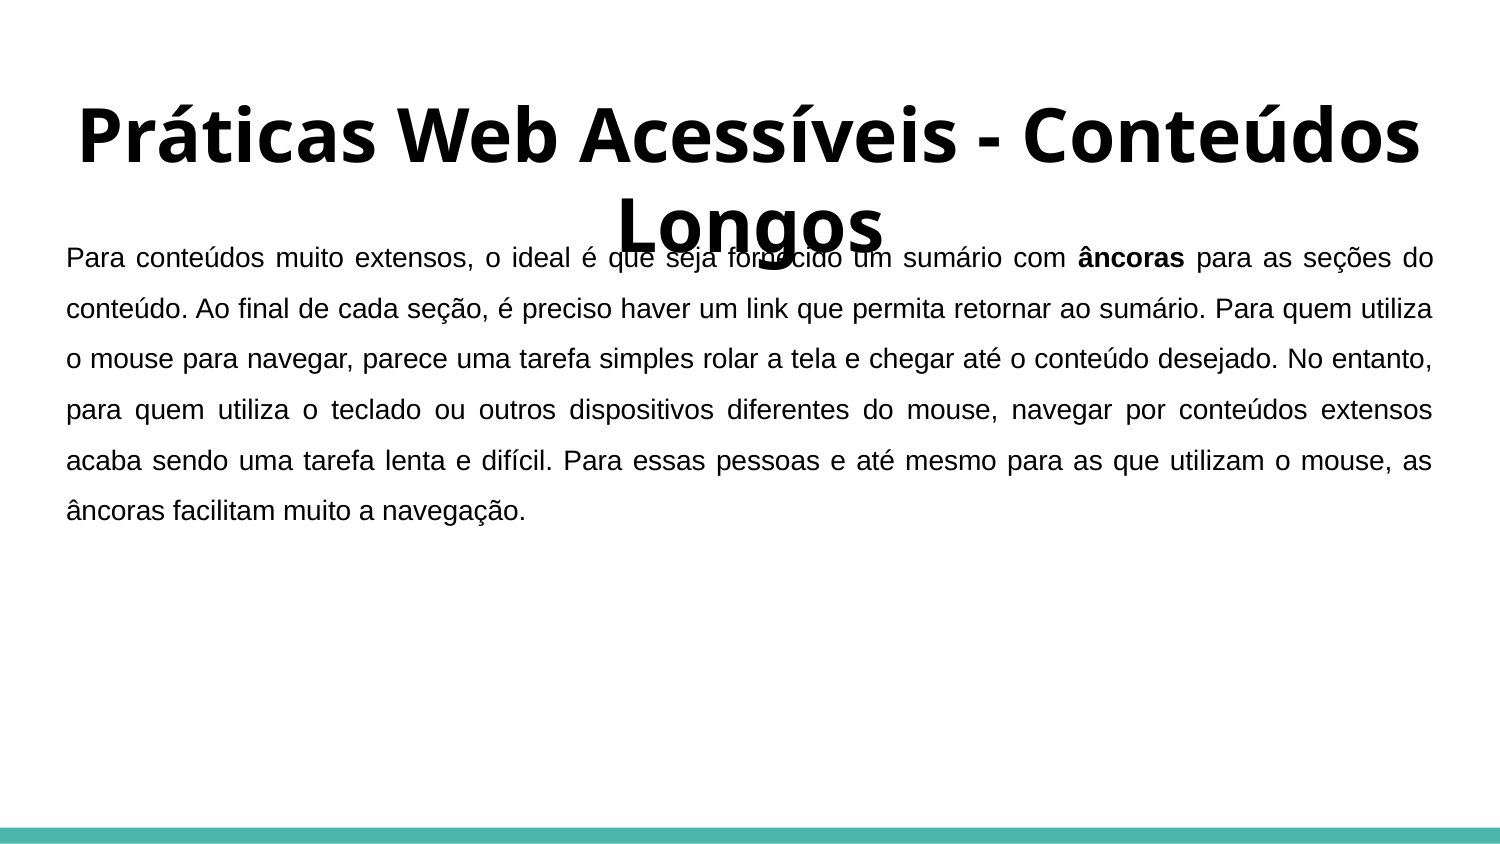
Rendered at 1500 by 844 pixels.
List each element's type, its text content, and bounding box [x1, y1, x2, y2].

list Para conteúdos muito extensos, o ideal é que seja fornecido um sumário com âncoras para as seções do conteúdo. Ao final de cada seção, é preciso haver um link que permita retornar ao sumário. Para quem utiliza o mouse para navegar, parece uma tarefa simples rolar a tela e chegar até o conteúdo desejado. No entanto, para quem utiliza o teclado ou outros dispositivos diferentes do mouse, navegar por conteúdos extensos acaba sendo uma tarefa lenta e difícil. Para essas pessoas e até mesmo para as que utilizam o mouse, as âncoras facilitam muito a navegação. [51, 207, 1449, 750]
title Práticas Web Acessíveis - Conteúdos Longos [51, 72, 1449, 189]
